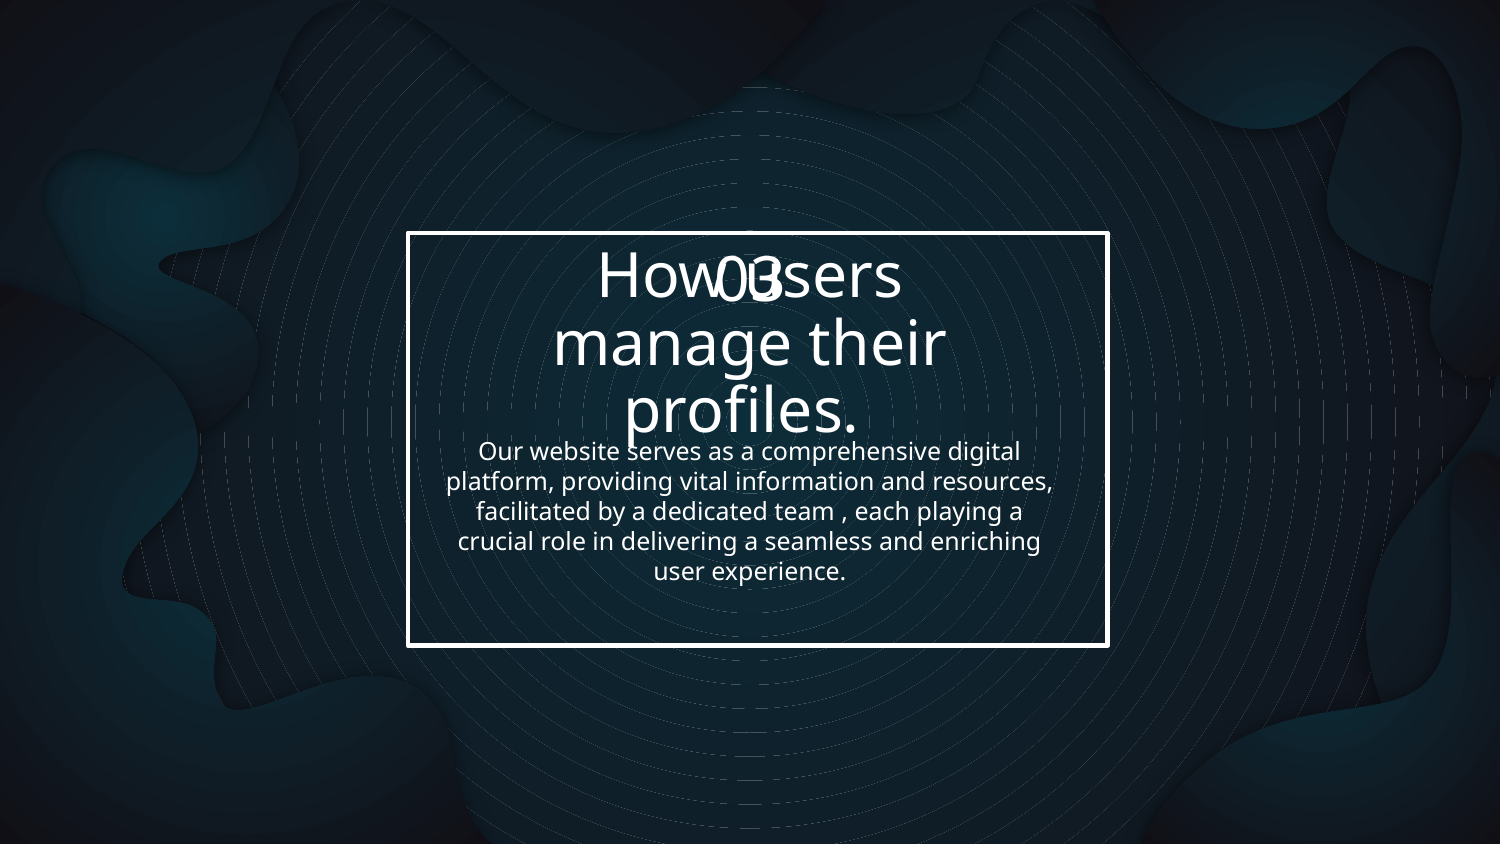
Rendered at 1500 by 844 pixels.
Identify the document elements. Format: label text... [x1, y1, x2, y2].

title 03 [462, 244, 1038, 321]
title How users manage their profiles. [462, 375, 1038, 430]
subtitle Our website serves as a comprehensive digital platform, providing vital information and resources, facilitated by a dedicated team , each playing a crucial role in delivering a seamless and enriching user experience. [432, 430, 1068, 677]
